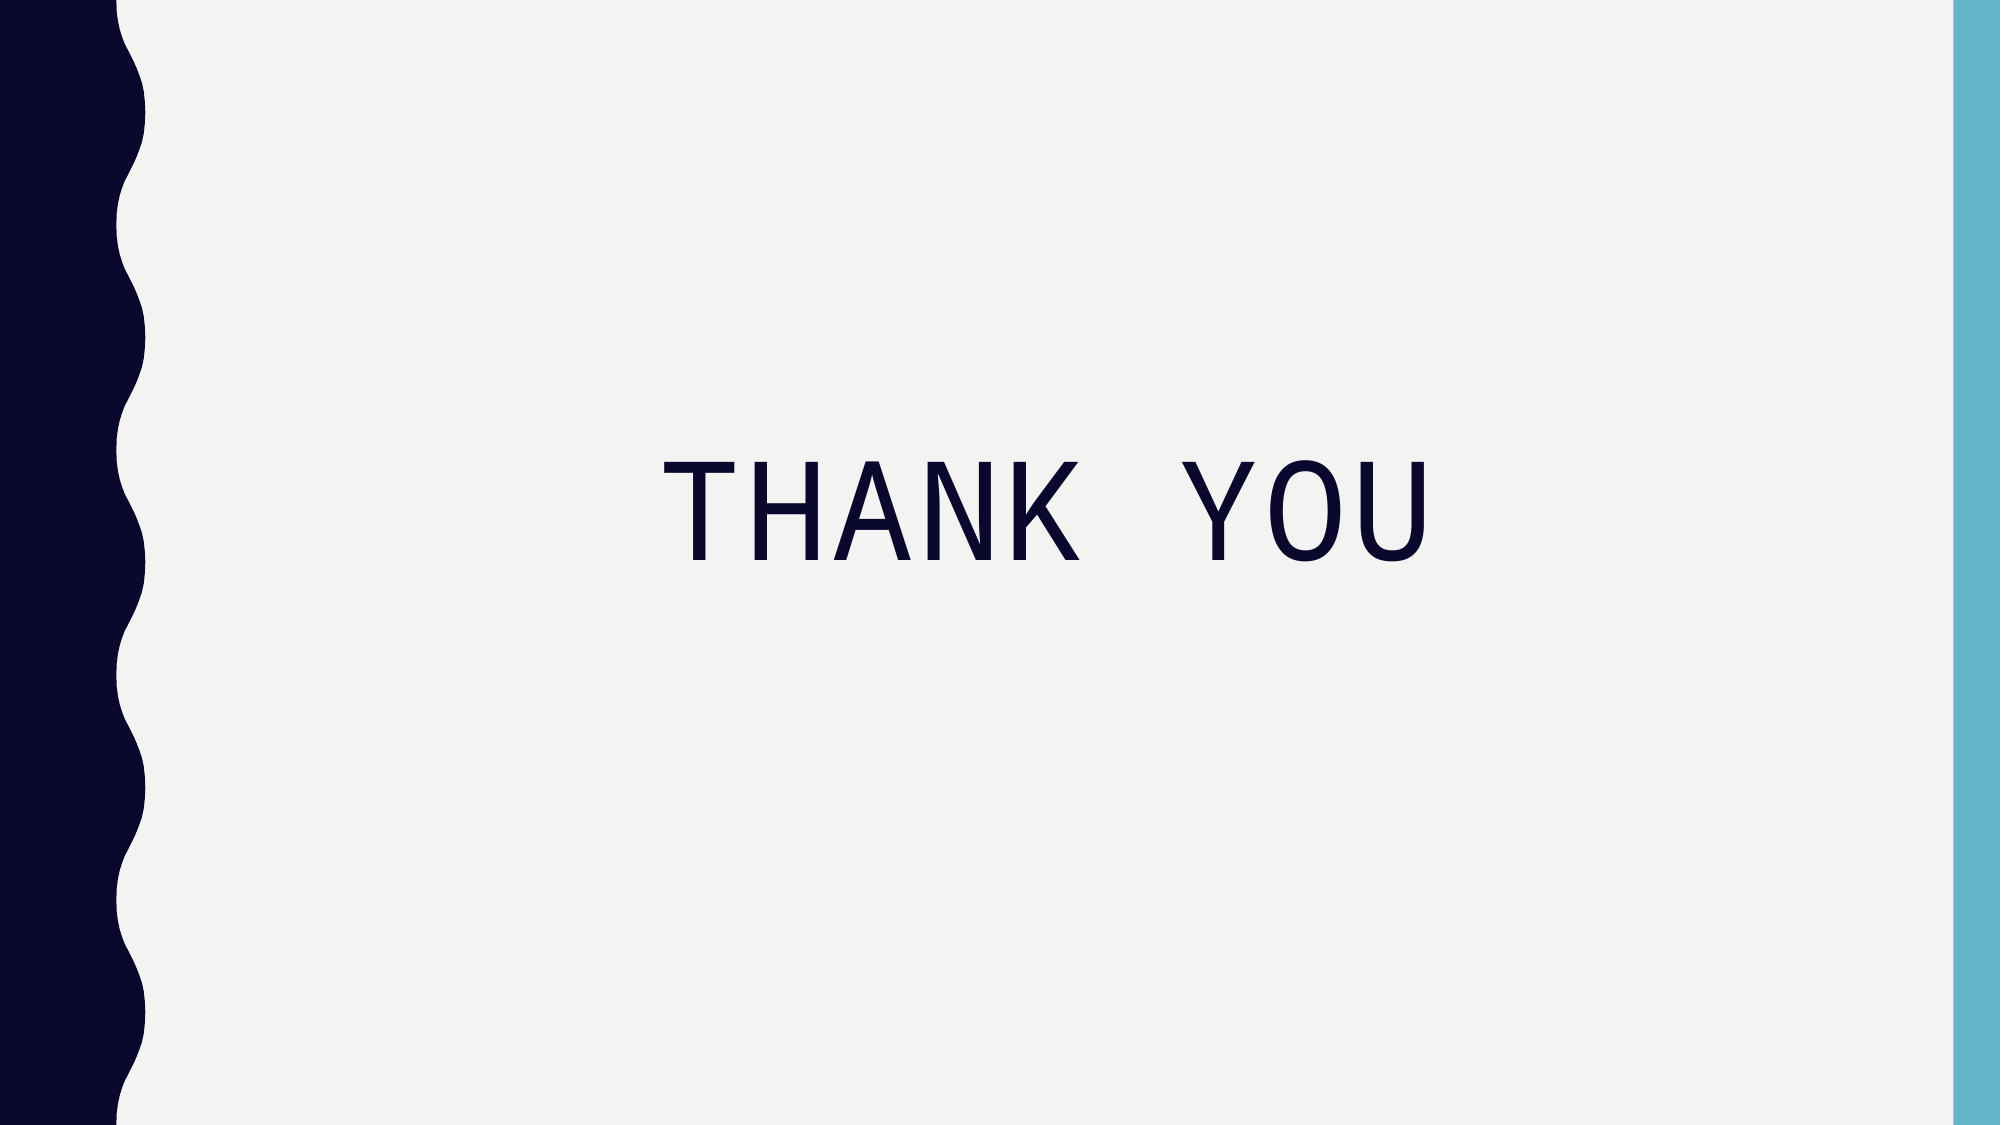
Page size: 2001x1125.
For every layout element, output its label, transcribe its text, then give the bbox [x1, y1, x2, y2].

title Thank You [644, 434, 1936, 645]
